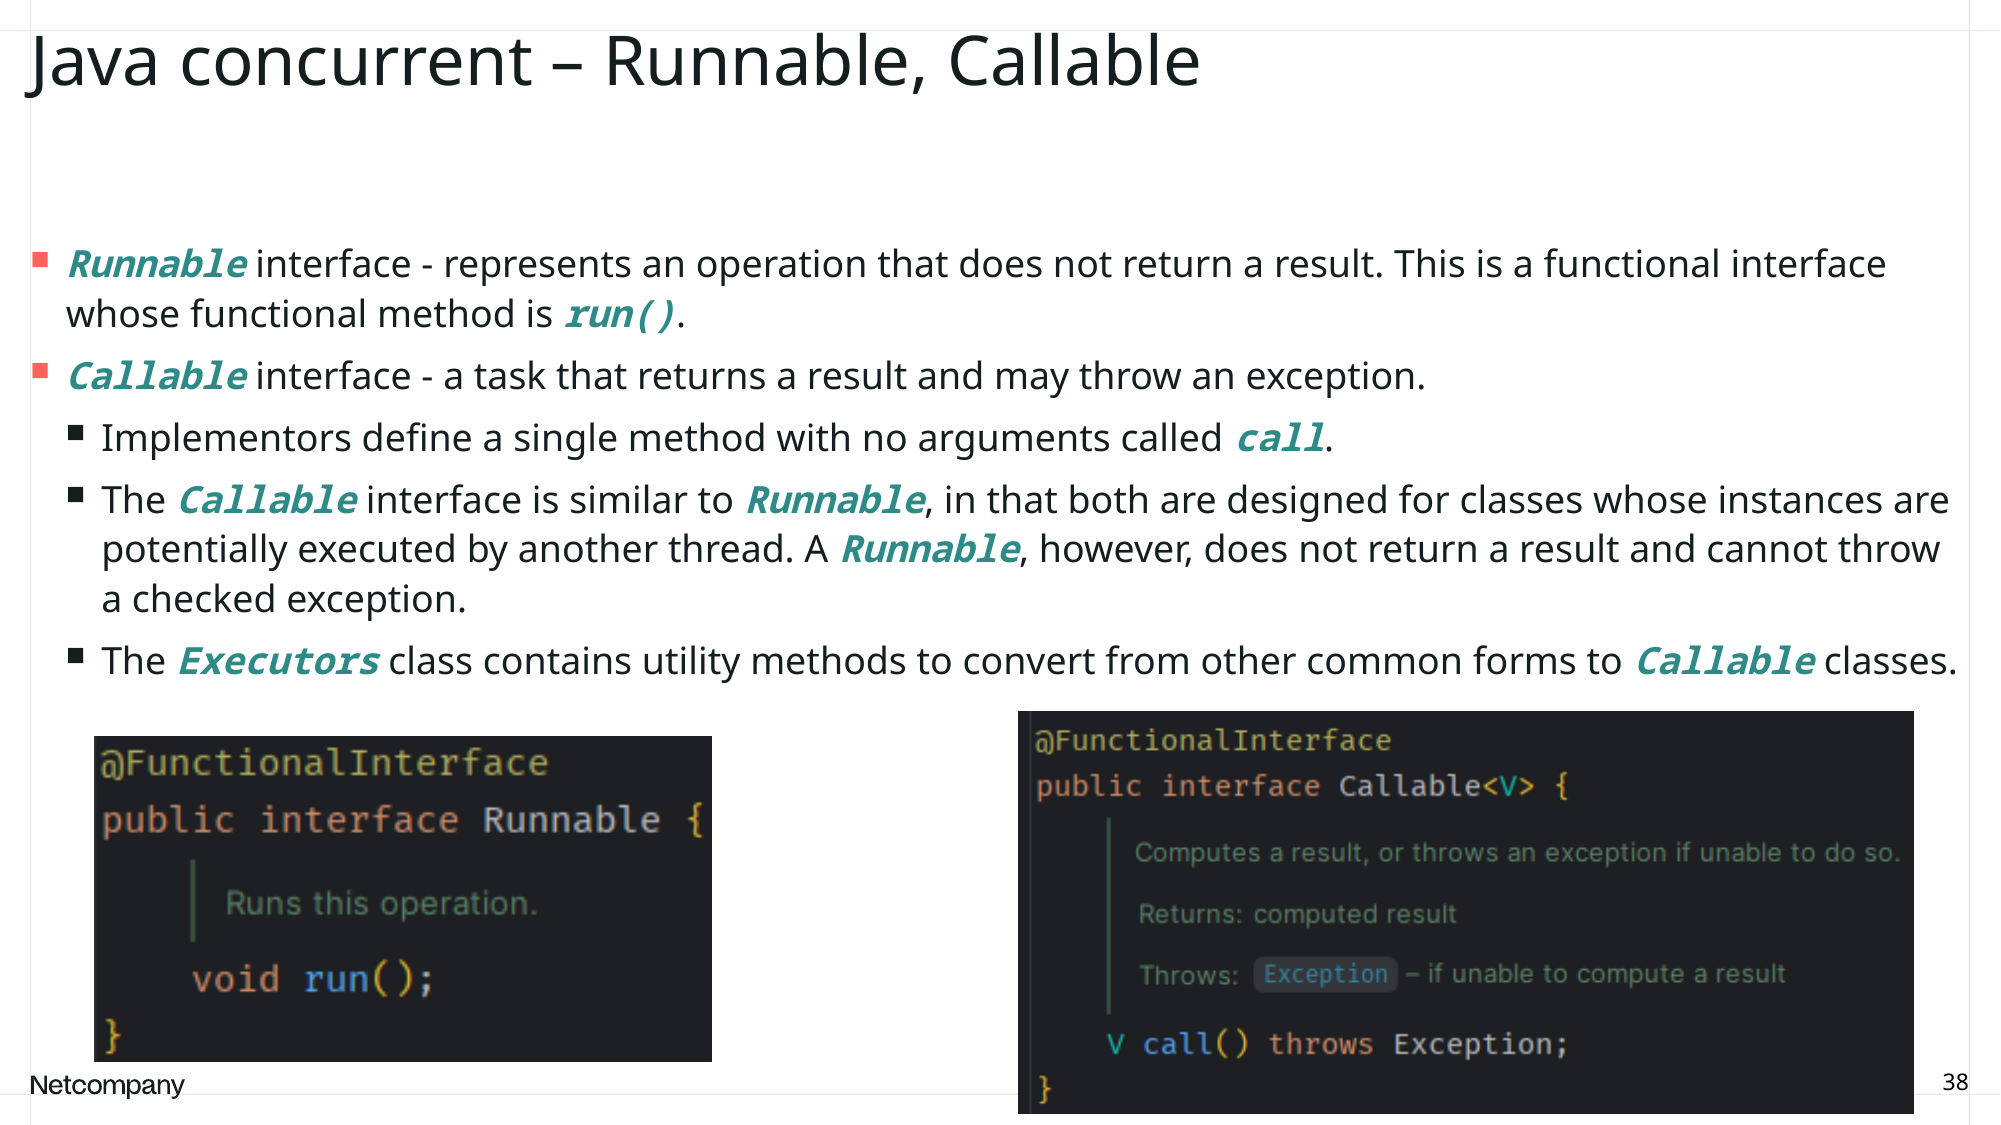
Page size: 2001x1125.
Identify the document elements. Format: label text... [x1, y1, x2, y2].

list Runnable interface - represents an operation that does not return a result. This is a functional interface whose functional method is run(). Callable interface - a task that returns a result and may throw an exception. Implementors define a single method with no arguments called call. The Callable interface is similar to Runnable, in that both are designed for classes whose instances are potentially executed by another thread. A Runnable, however, does not return a result and cannot throw a checked exception. The Executors class contains utility methods to convert from other common forms to Callable classes. [30, 235, 1970, 1078]
picture [1018, 711, 1914, 1114]
title Java concurrent – Runnable, Callable [30, 30, 1970, 186]
picture [94, 736, 712, 1063]
slide_number 38 [1914, 1078, 1970, 1095]
